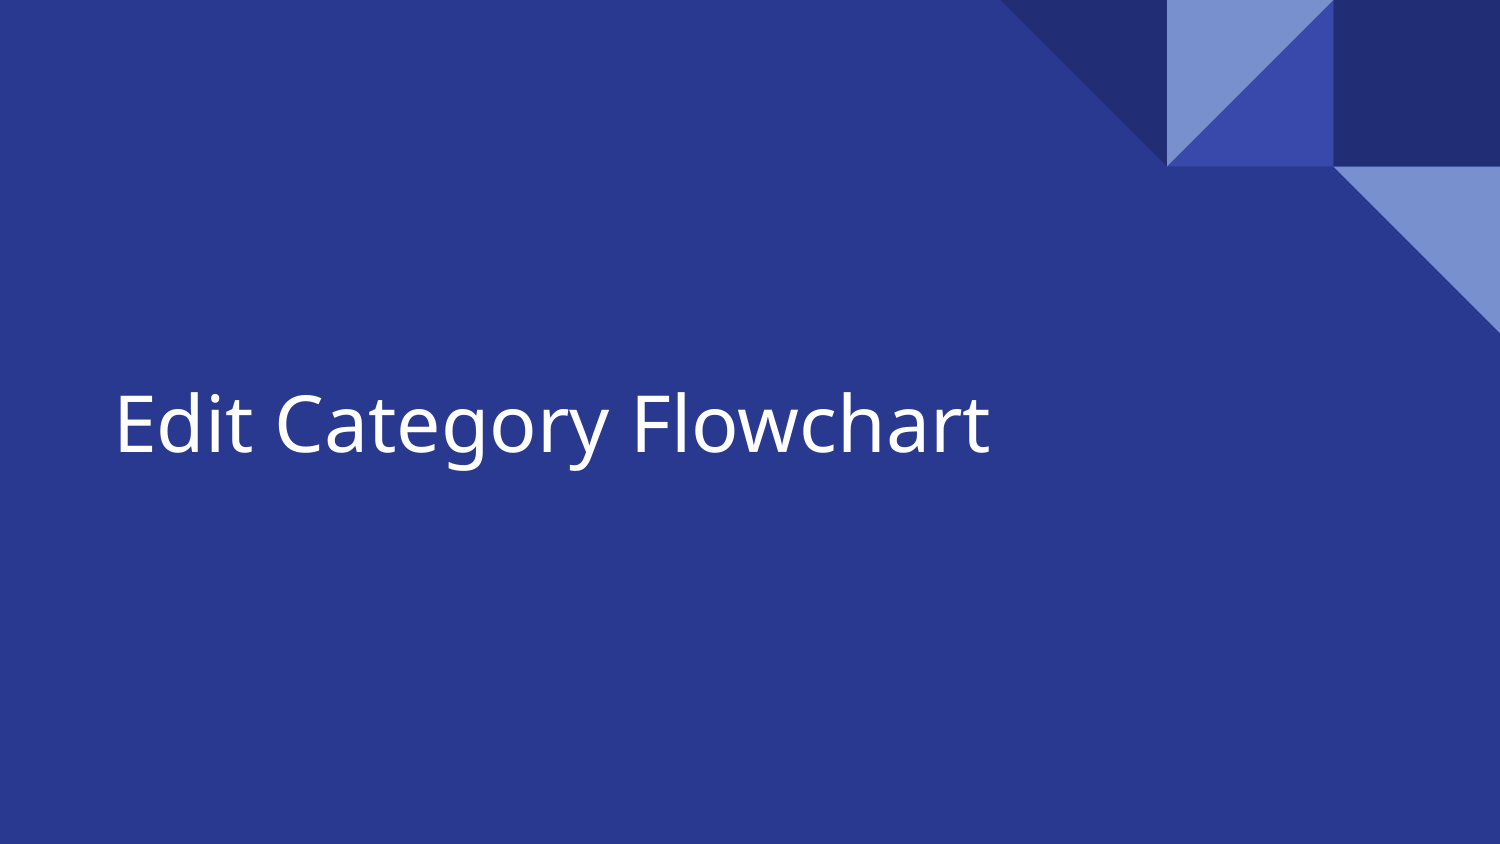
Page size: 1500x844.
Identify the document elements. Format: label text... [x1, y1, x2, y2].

title Edit Category Flowchart [98, 353, 1447, 491]
